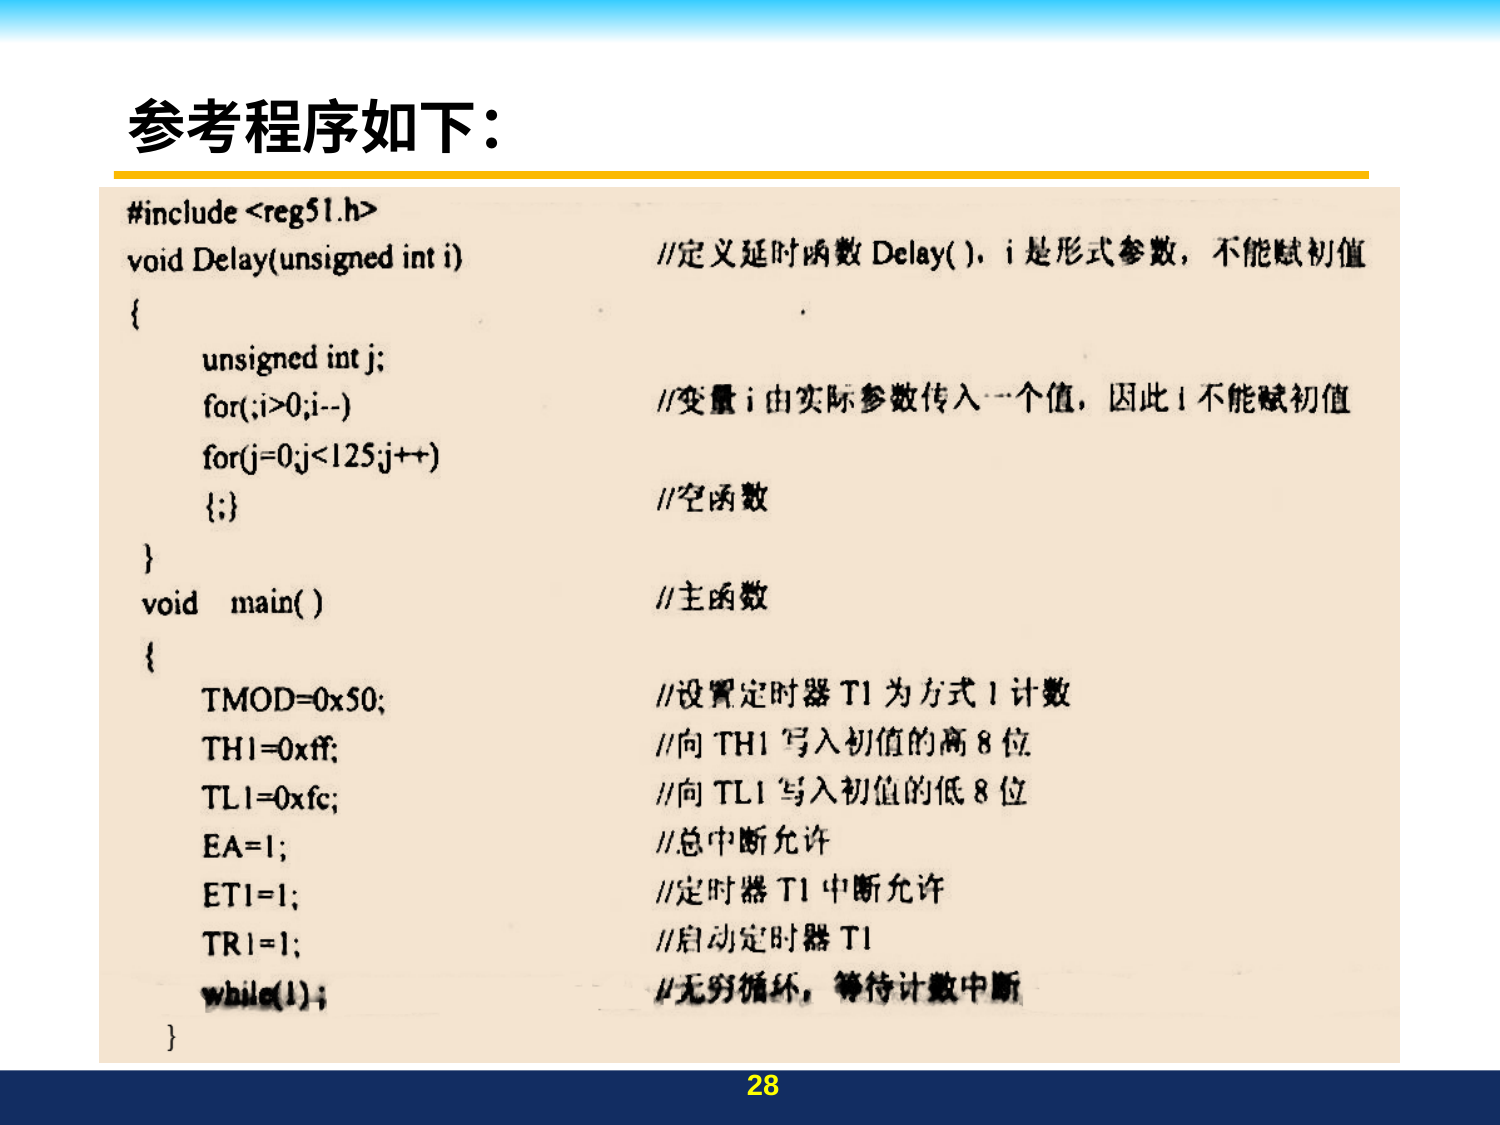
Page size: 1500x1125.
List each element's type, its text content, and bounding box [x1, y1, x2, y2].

footer 28 [525, 1072, 1001, 1122]
title 参考程序如下： [112, 75, 1372, 175]
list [99, 187, 1401, 1063]
